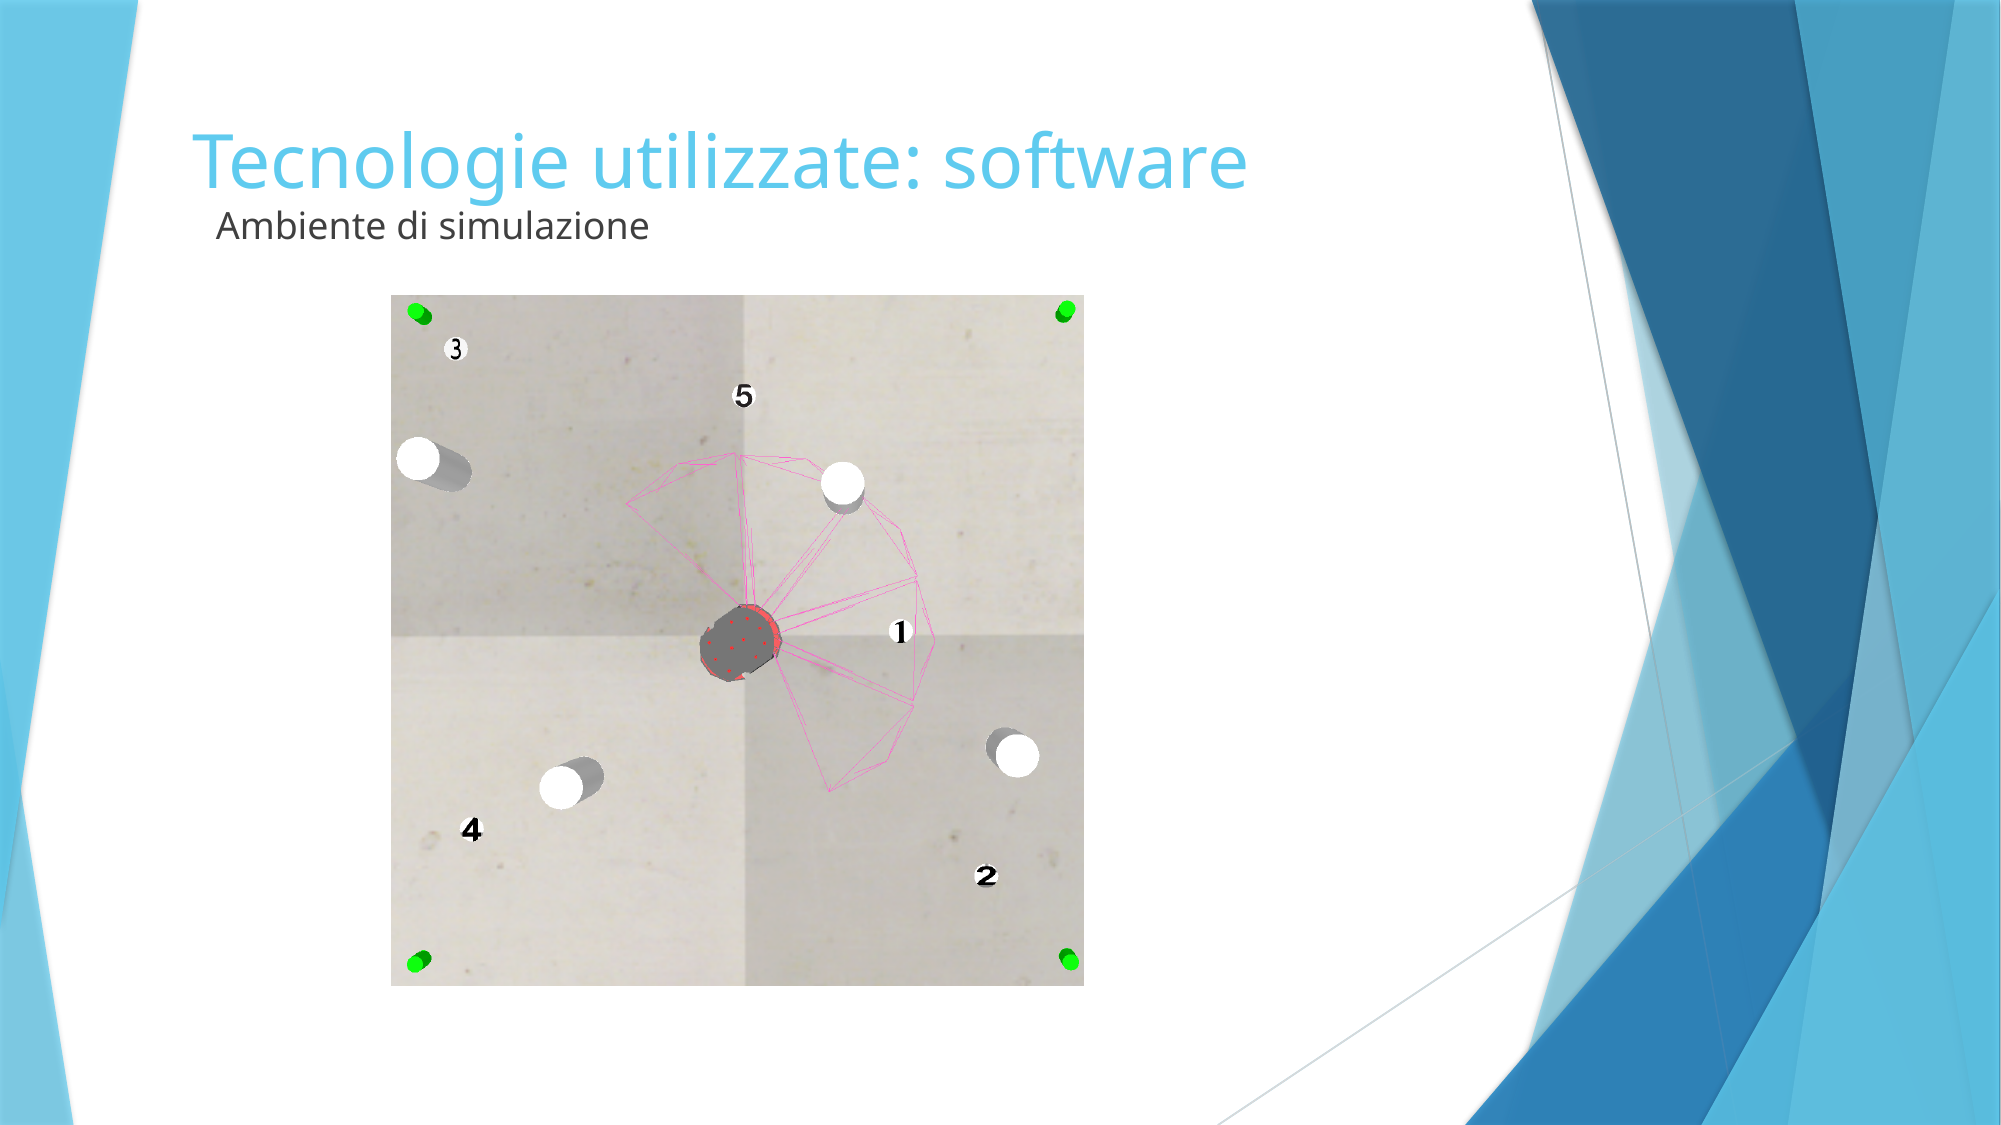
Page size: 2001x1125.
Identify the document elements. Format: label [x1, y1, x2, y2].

text_box [0, 0, 2000, 1125]
picture [390, 294, 1085, 986]
